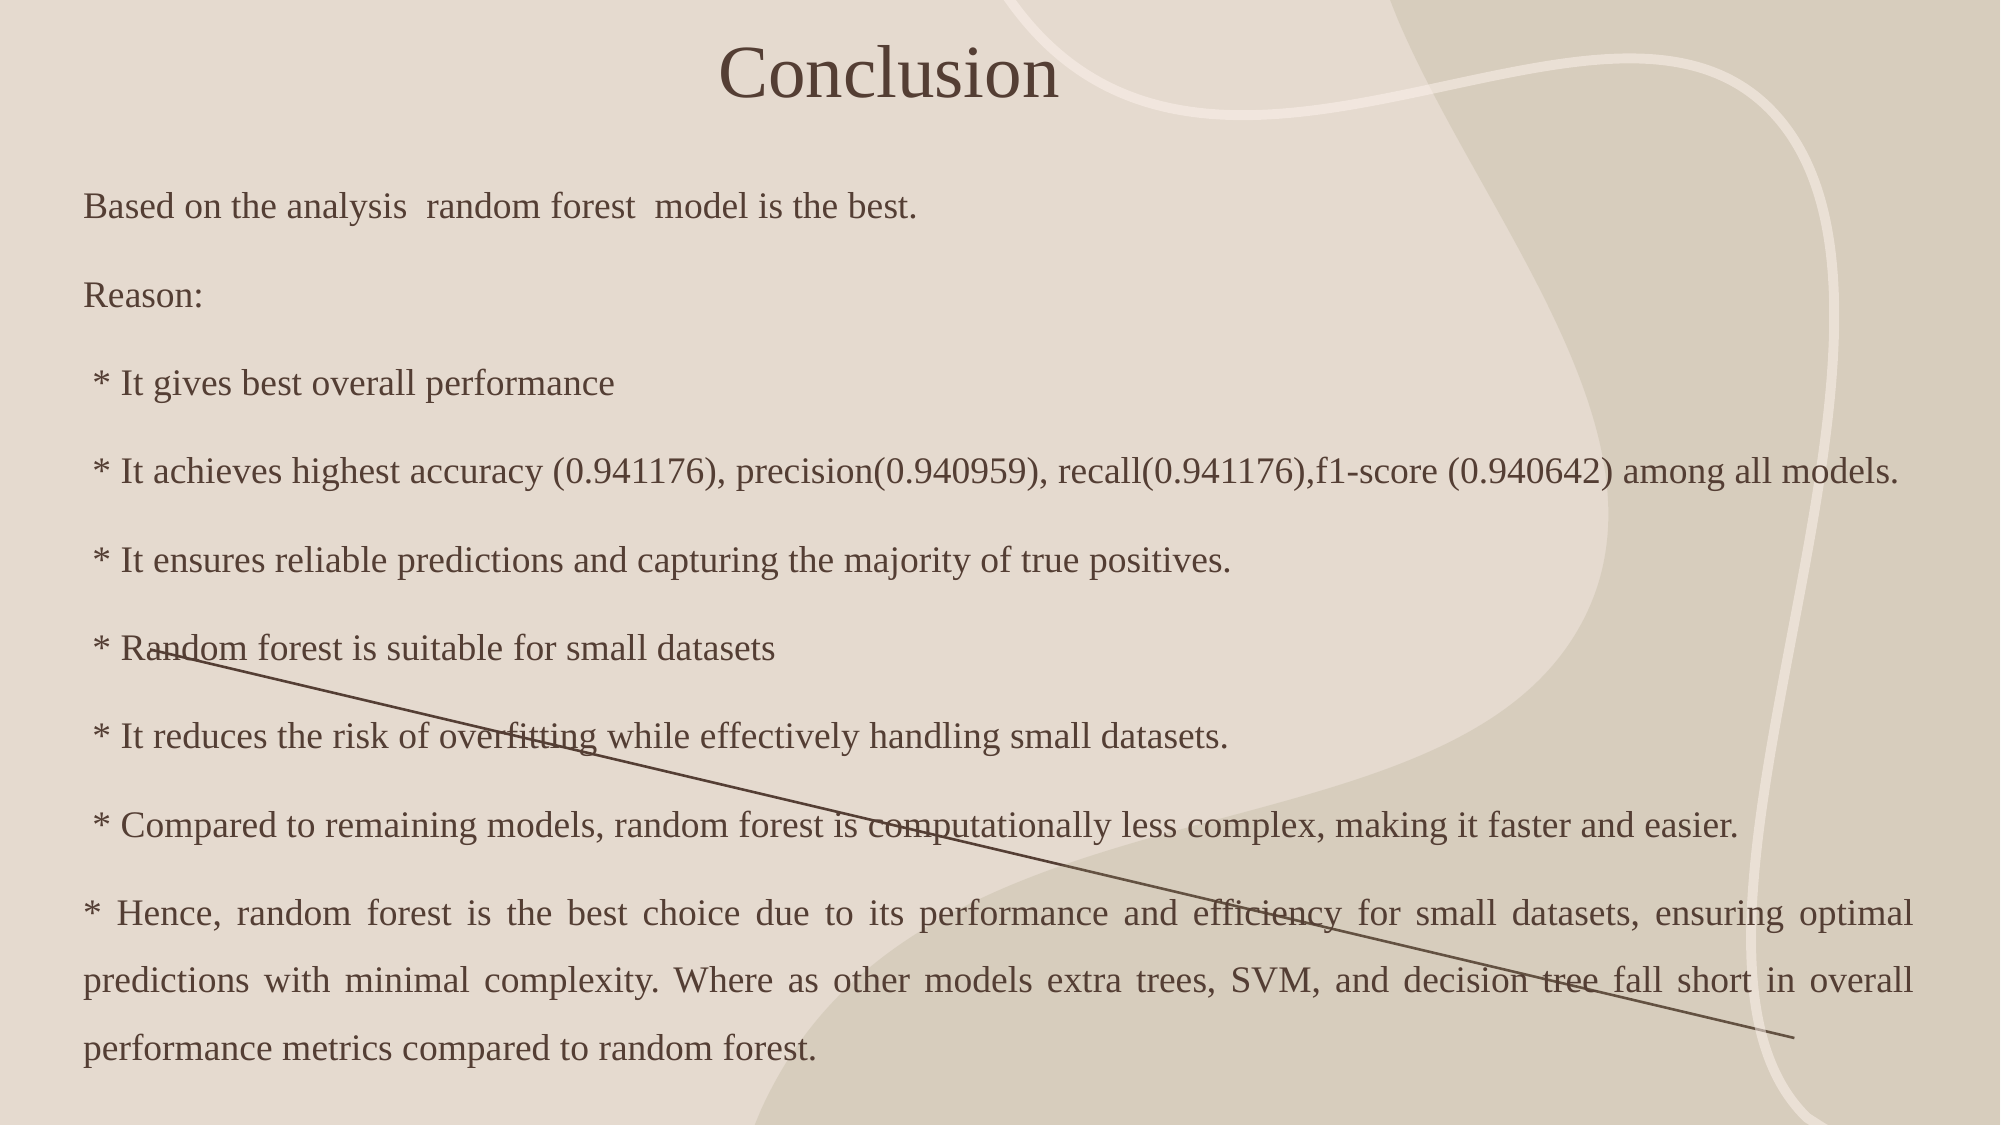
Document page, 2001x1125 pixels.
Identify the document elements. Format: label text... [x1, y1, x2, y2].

list Based on the analysis random forest model is the best. Reason: * It gives best overall performance * It achieves highest accuracy (0.941176), precision(0.940959), recall(0.941176),f1-score (0.940642) among all models. * It ensures reliable predictions and capturing the majority of true positives. * Random forest is suitable for small datasets * It reduces the risk of overfitting while effectively handling small datasets. * Compared to remaining models, random forest is computationally less complex, making it faster and easier. * Hence, random forest is the best choice due to its performance and efficiency for small datasets, ensuring optimal predictions with minimal complexity. Where as other models extra trees, SVM, and decision tree fall short in overall performance metrics compared to random forest. [68, 151, 1932, 1125]
title Conclusion [703, 0, 1496, 122]
